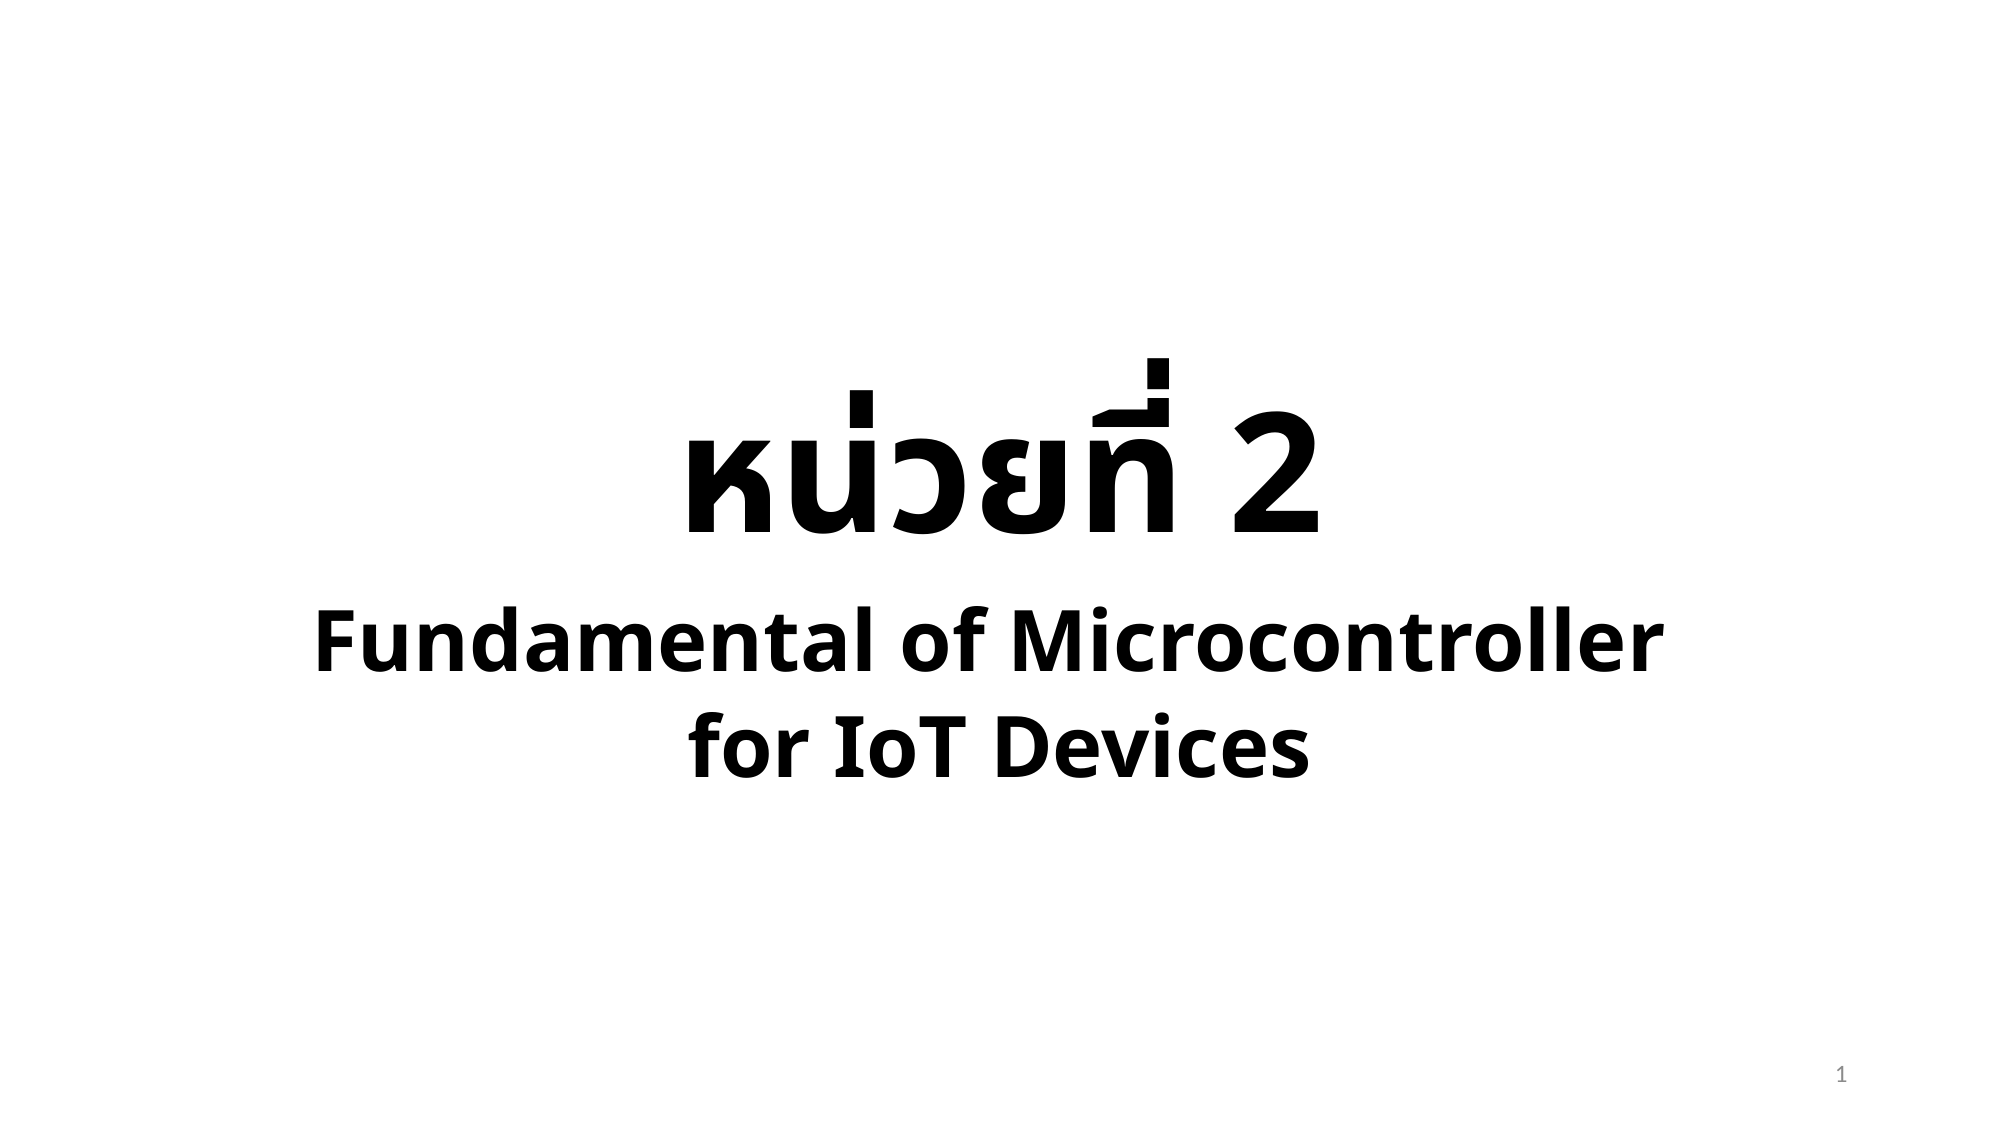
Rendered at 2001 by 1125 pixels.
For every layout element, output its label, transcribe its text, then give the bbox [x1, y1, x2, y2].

subtitle Fundamental of Microcontroller for IoT Devices [249, 590, 1750, 863]
slide_number 1 [1412, 1042, 1863, 1103]
title หน่วยที่ 2 [249, 184, 1750, 576]
